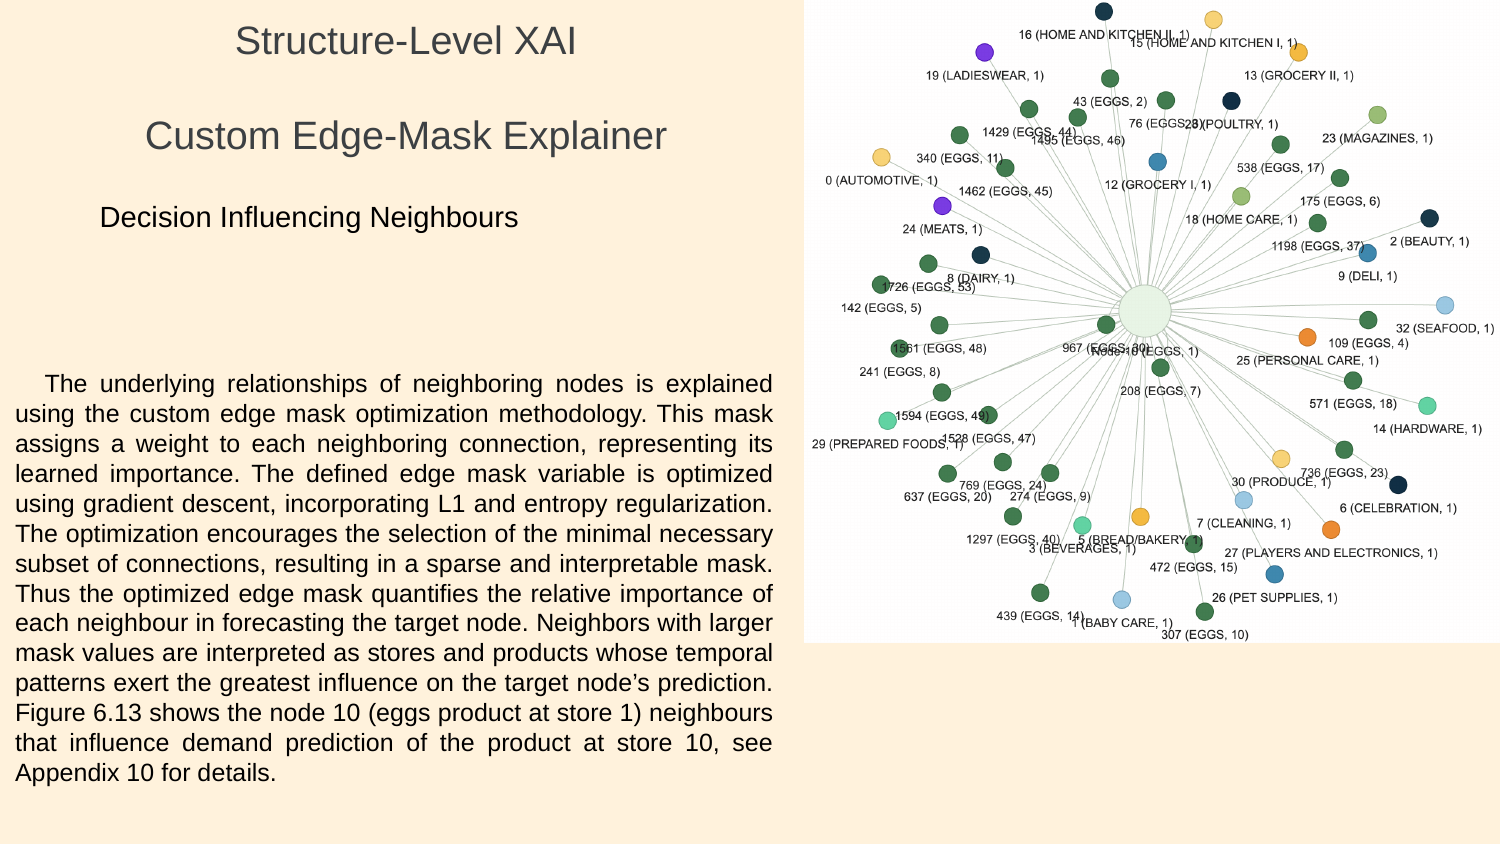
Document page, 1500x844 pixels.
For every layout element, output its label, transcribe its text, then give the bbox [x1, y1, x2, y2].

text_box The underlying relationships of neighboring nodes is explained using the custom edge mask optimization methodology. This mask assigns a weight to each neighboring connection, representing its learned importance. The defined edge mask variable is optimized using gradient descent, incorporating L1 and entropy regularization. The optimization encourages the selection of the minimal necessary subset of connections, resulting in a sparse and interpretable mask. Thus the optimized edge mask quantifies the relative importance of each neighbour in forecasting the target node. Neighbors with larger mask values are interpreted as stores and products whose temporal patterns exert the greatest influence on the target node’s prediction. Figure 6.13 shows the node 10 (eggs product at store 1) neighbours that influence demand prediction of the product at store 10, see Appendix 10 for details. [0, 352, 790, 802]
title Structure-Level XAI Custom Edge-Mask Explainer [31, 0, 782, 204]
text_box Decision Influencing Neighbours [84, 204, 620, 249]
picture [804, 0, 1500, 643]
